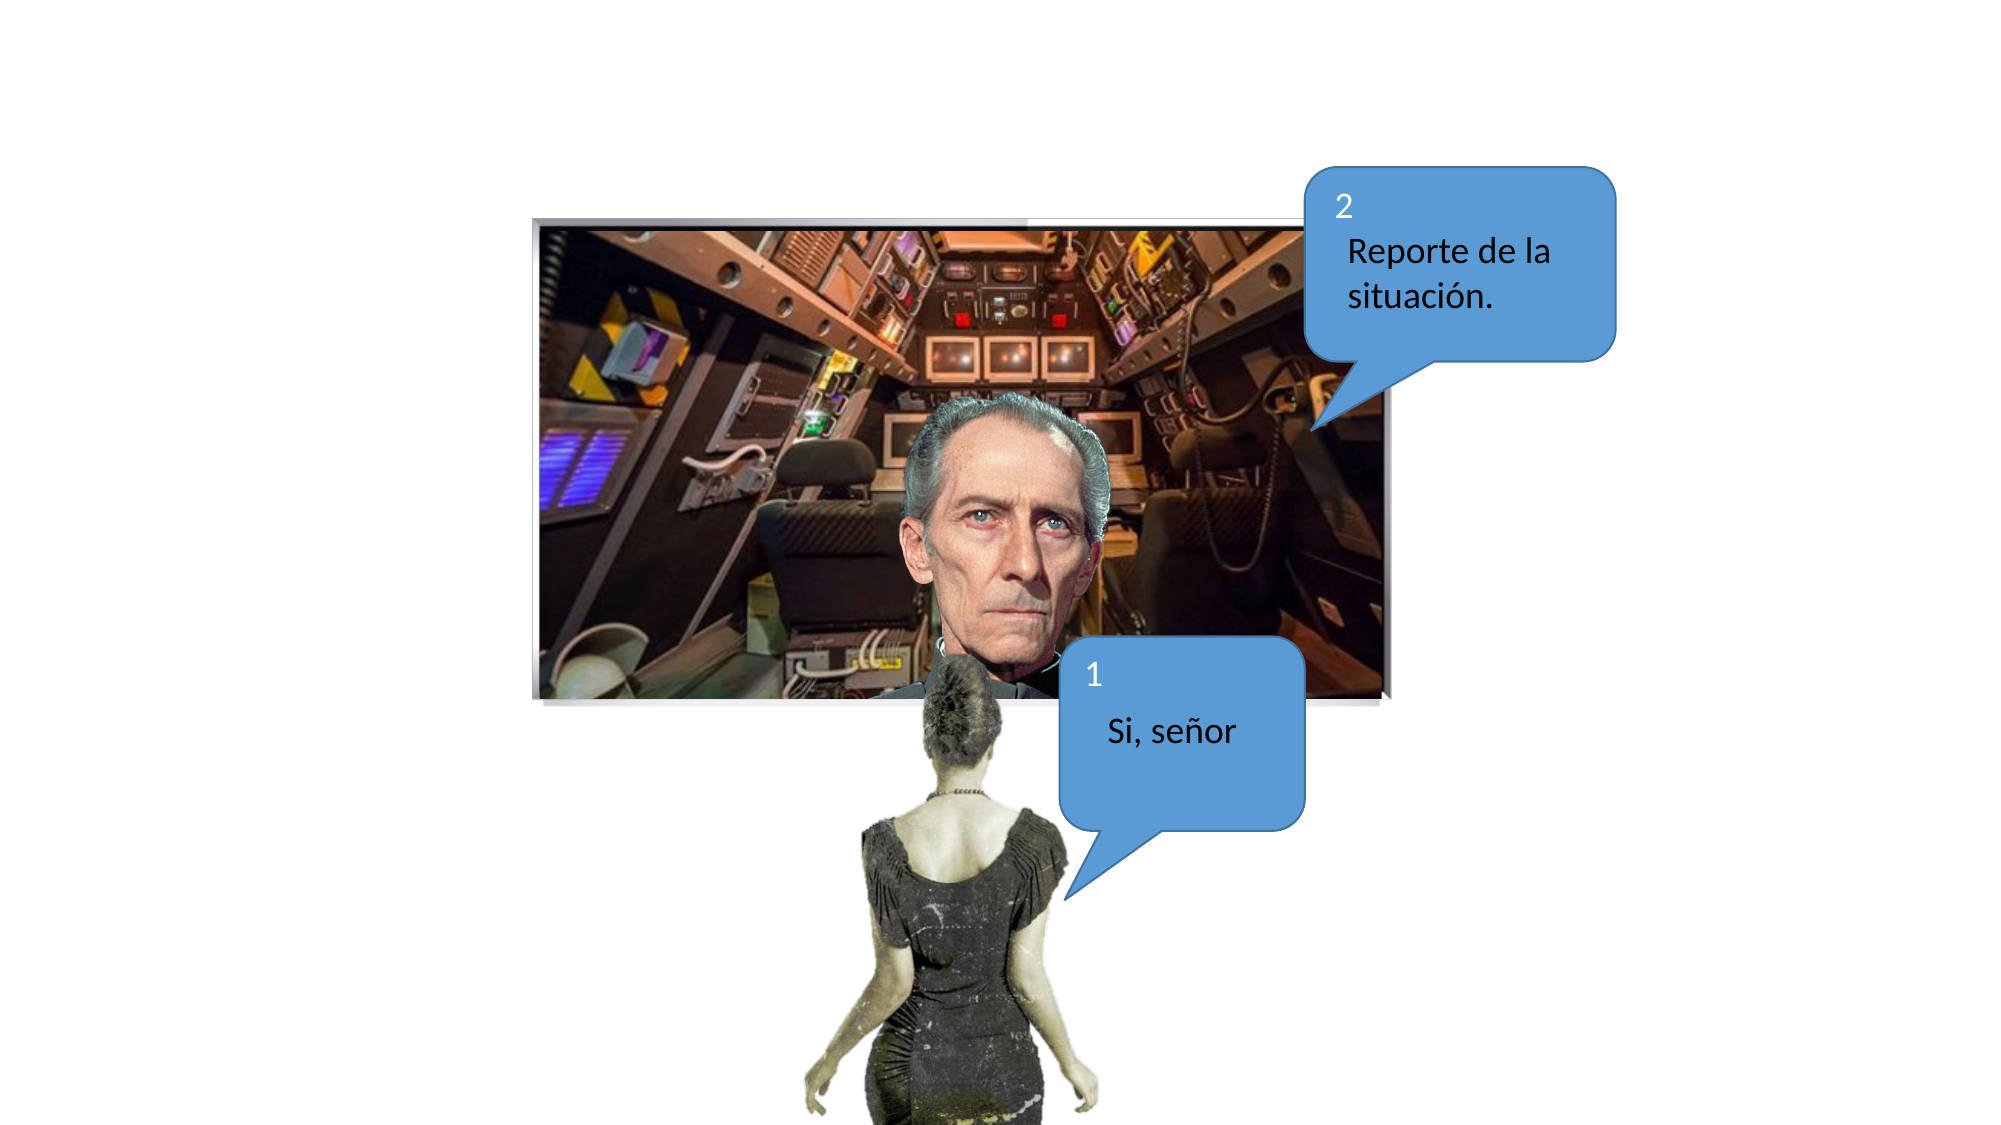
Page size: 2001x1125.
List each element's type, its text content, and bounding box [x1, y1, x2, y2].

text_box [1143, 712, 1306, 846]
text_box [1303, 166, 1617, 218]
picture [526, 212, 1397, 1125]
text_box Si, señor [1143, 712, 1273, 804]
text_box Reporte de la situación. [1397, 218, 1629, 369]
text_box [1397, 369, 1423, 384]
text_box 2 [1319, 173, 1500, 279]
text_box 1 [1143, 712, 1249, 747]
